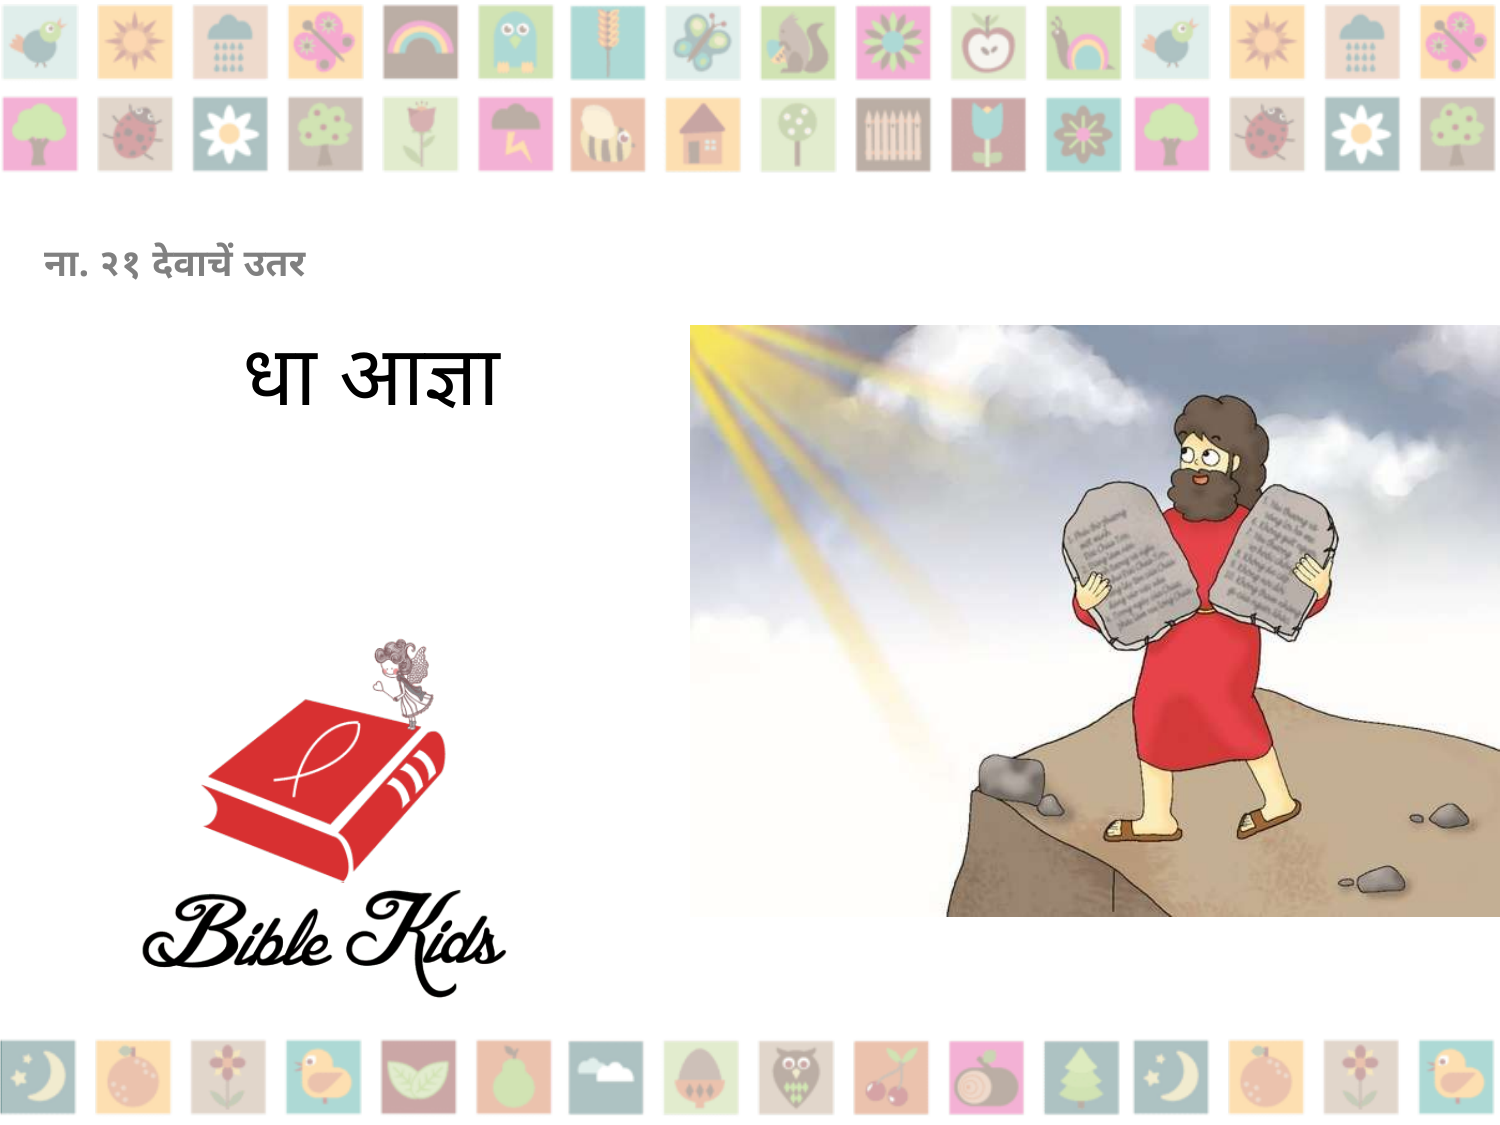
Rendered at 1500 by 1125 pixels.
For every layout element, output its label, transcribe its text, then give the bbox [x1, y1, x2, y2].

text_box ना. २१ देवाचें उतर [29, 231, 514, 292]
picture [690, 324, 1500, 918]
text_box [0, 1028, 1500, 1118]
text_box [0, 3, 1500, 181]
text_box धा आज्ञा [29, 314, 715, 430]
picture [117, 600, 544, 1027]
